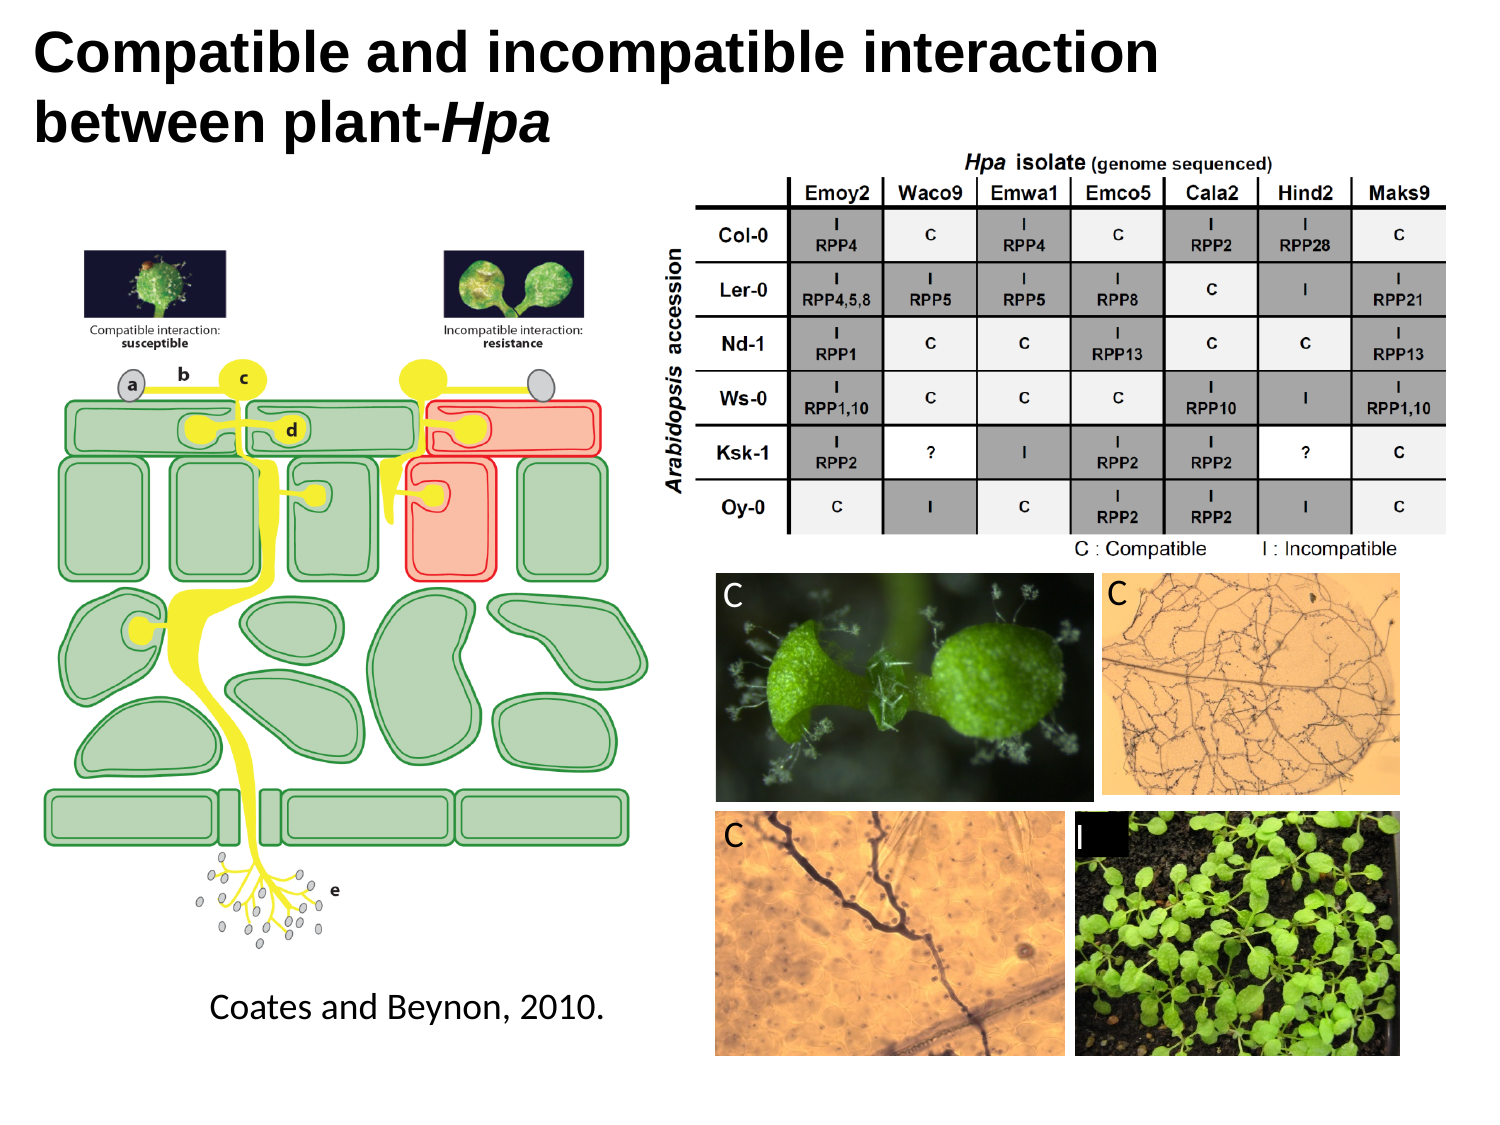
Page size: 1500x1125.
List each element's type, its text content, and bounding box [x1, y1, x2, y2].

picture [715, 572, 1095, 802]
text_box C [708, 571, 713, 623]
picture [715, 811, 1065, 1056]
text_box Compatible and incompatible interaction between plant-­Hpa [18, 7, 1356, 162]
picture [1074, 811, 1400, 1056]
picture [41, 230, 655, 952]
picture [657, 148, 1451, 563]
text_box Coates and Beynon, 2010. [194, 974, 633, 1035]
picture [1102, 572, 1400, 796]
text_box C [709, 802, 716, 862]
